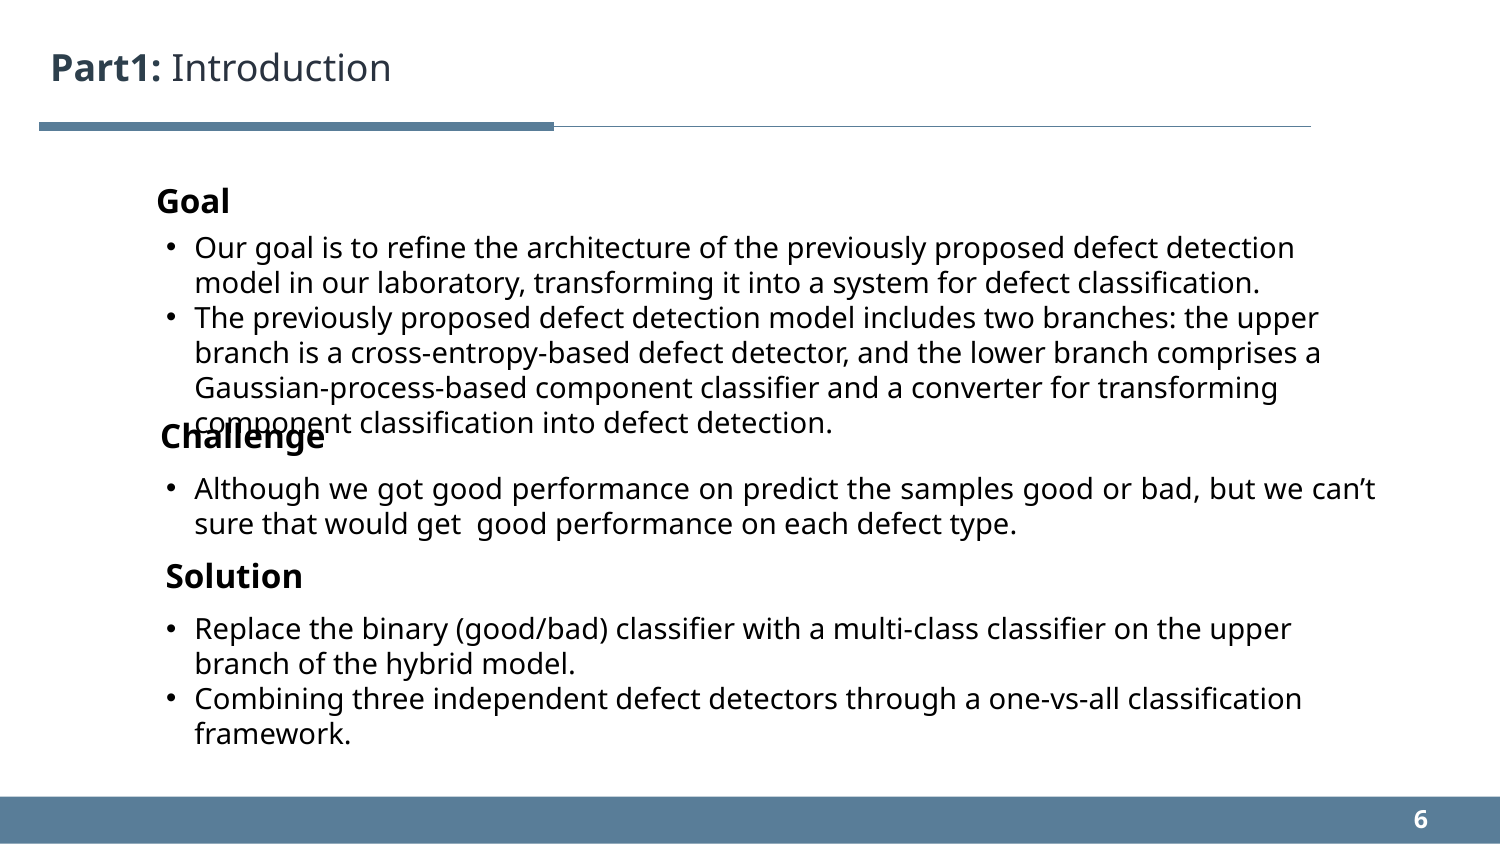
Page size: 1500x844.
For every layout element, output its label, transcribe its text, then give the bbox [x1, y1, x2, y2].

slide_number 6 [1141, 796, 1444, 844]
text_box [139, 172, 1392, 414]
text_box Part1: Introduction [35, 36, 1183, 97]
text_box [139, 414, 1392, 597]
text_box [141, 547, 1392, 725]
